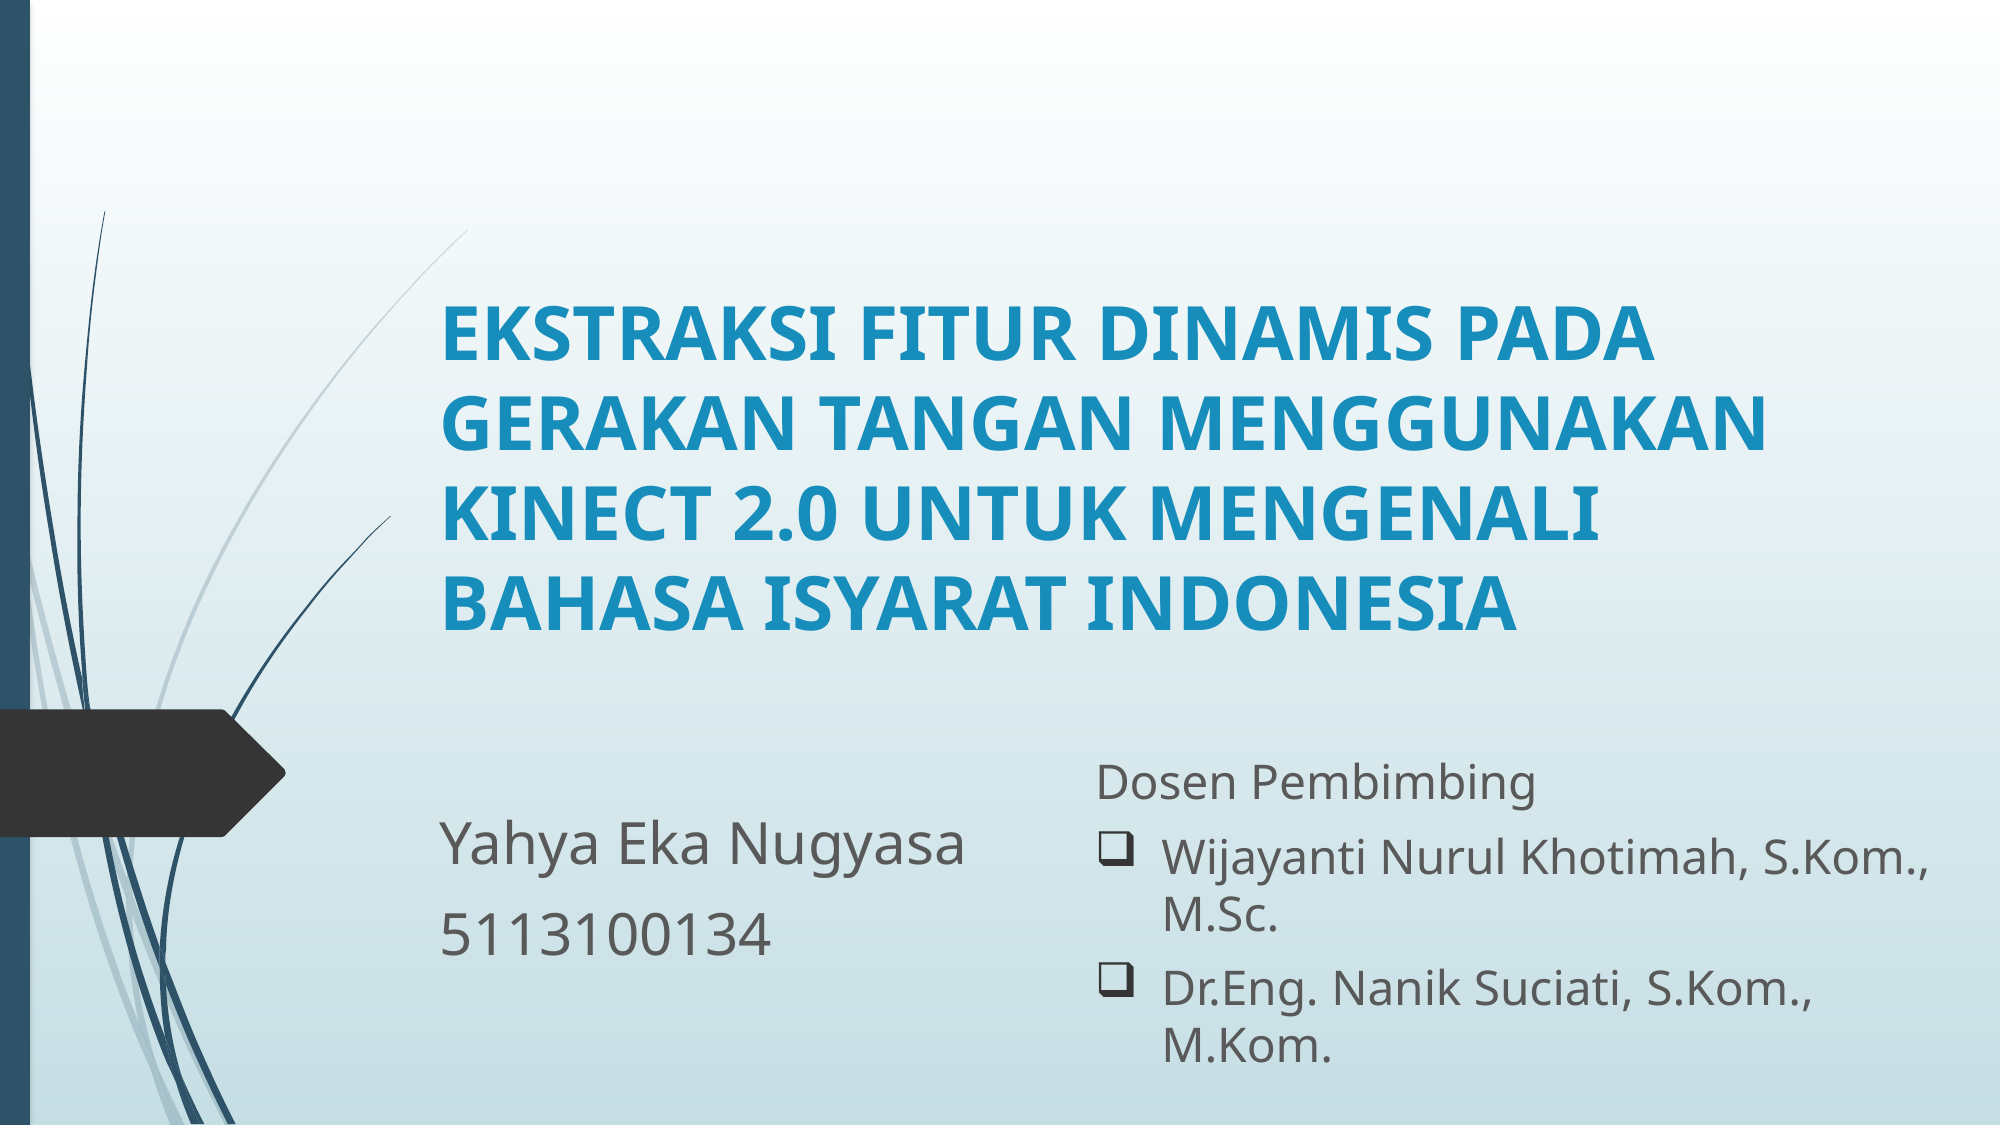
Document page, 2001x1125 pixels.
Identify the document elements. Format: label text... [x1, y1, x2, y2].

subtitle Yahya Eka Nugyasa 5113100134 [424, 799, 1045, 984]
text_box Dosen Pembimbing Wijayanti Nurul Khotimah, S.Kom., M.Sc. Dr.Eng. Nanik Suciati, S.Kom., M.Kom. [1080, 744, 2000, 1082]
title EKSTRAKSI FITUR DINAMIS PADA GERAKAN TANGAN MENGGUNAKAN KINECT 2.0 UNTUK MENGENALI BAHASA ISYARAT INDONESIA [424, 281, 1888, 653]
